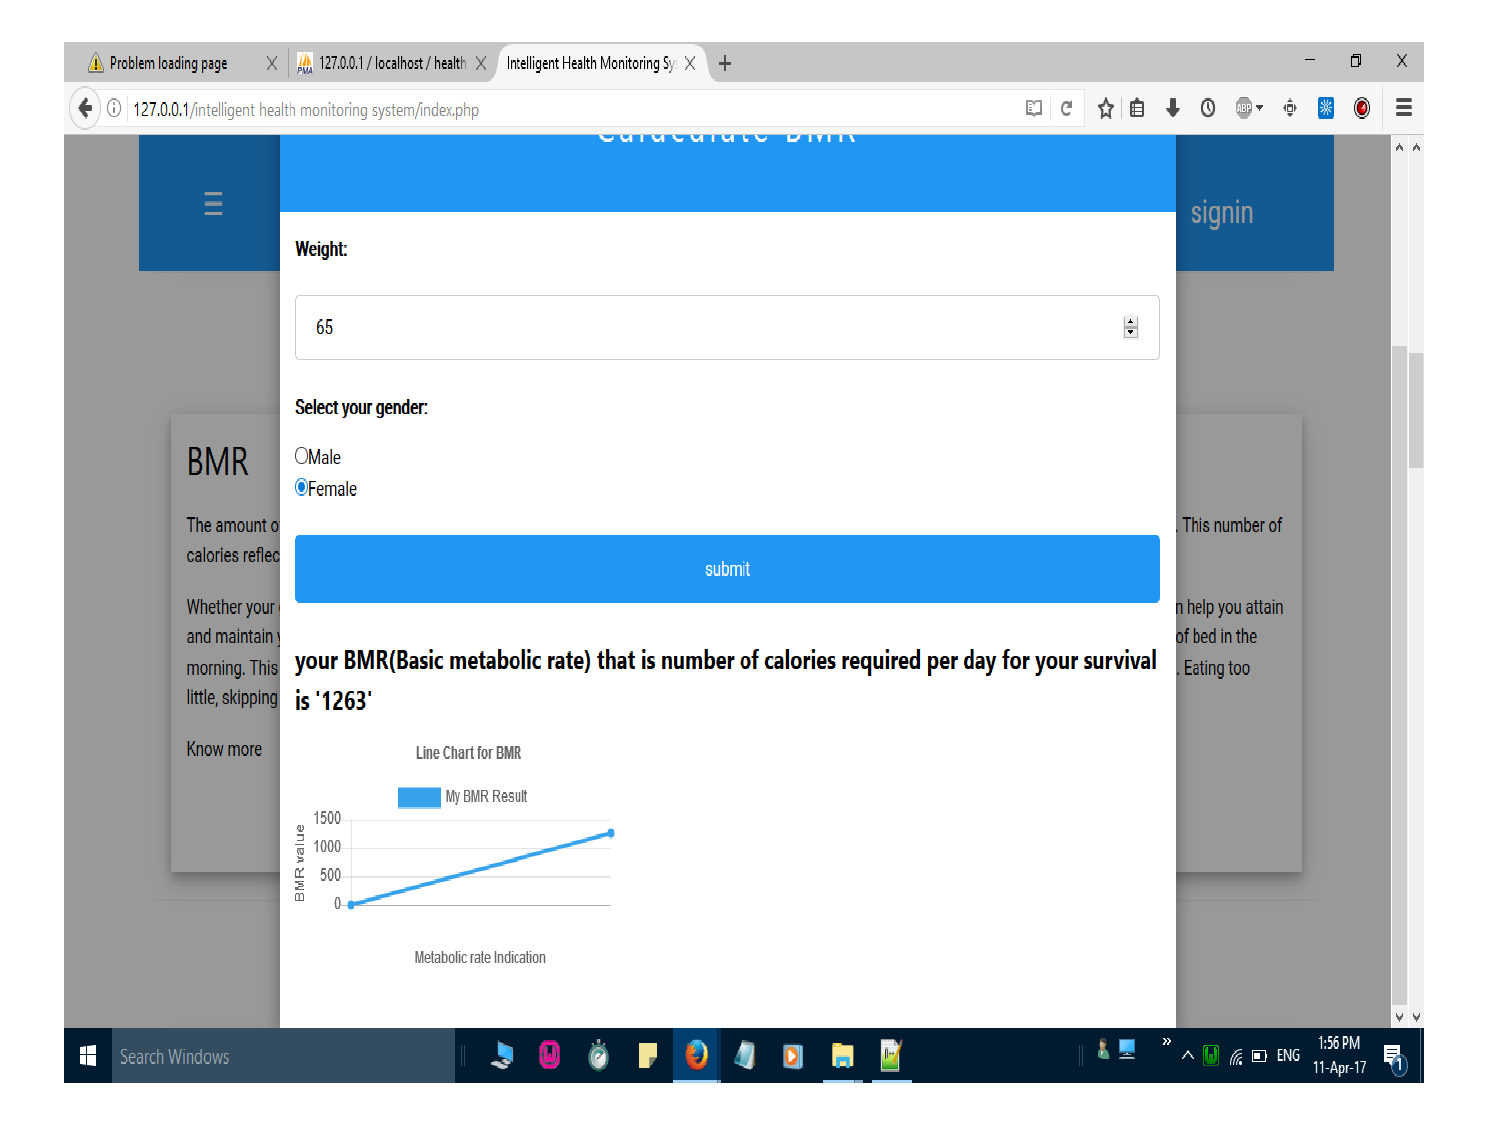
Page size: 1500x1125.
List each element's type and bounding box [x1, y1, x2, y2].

picture [64, 42, 1424, 1083]
